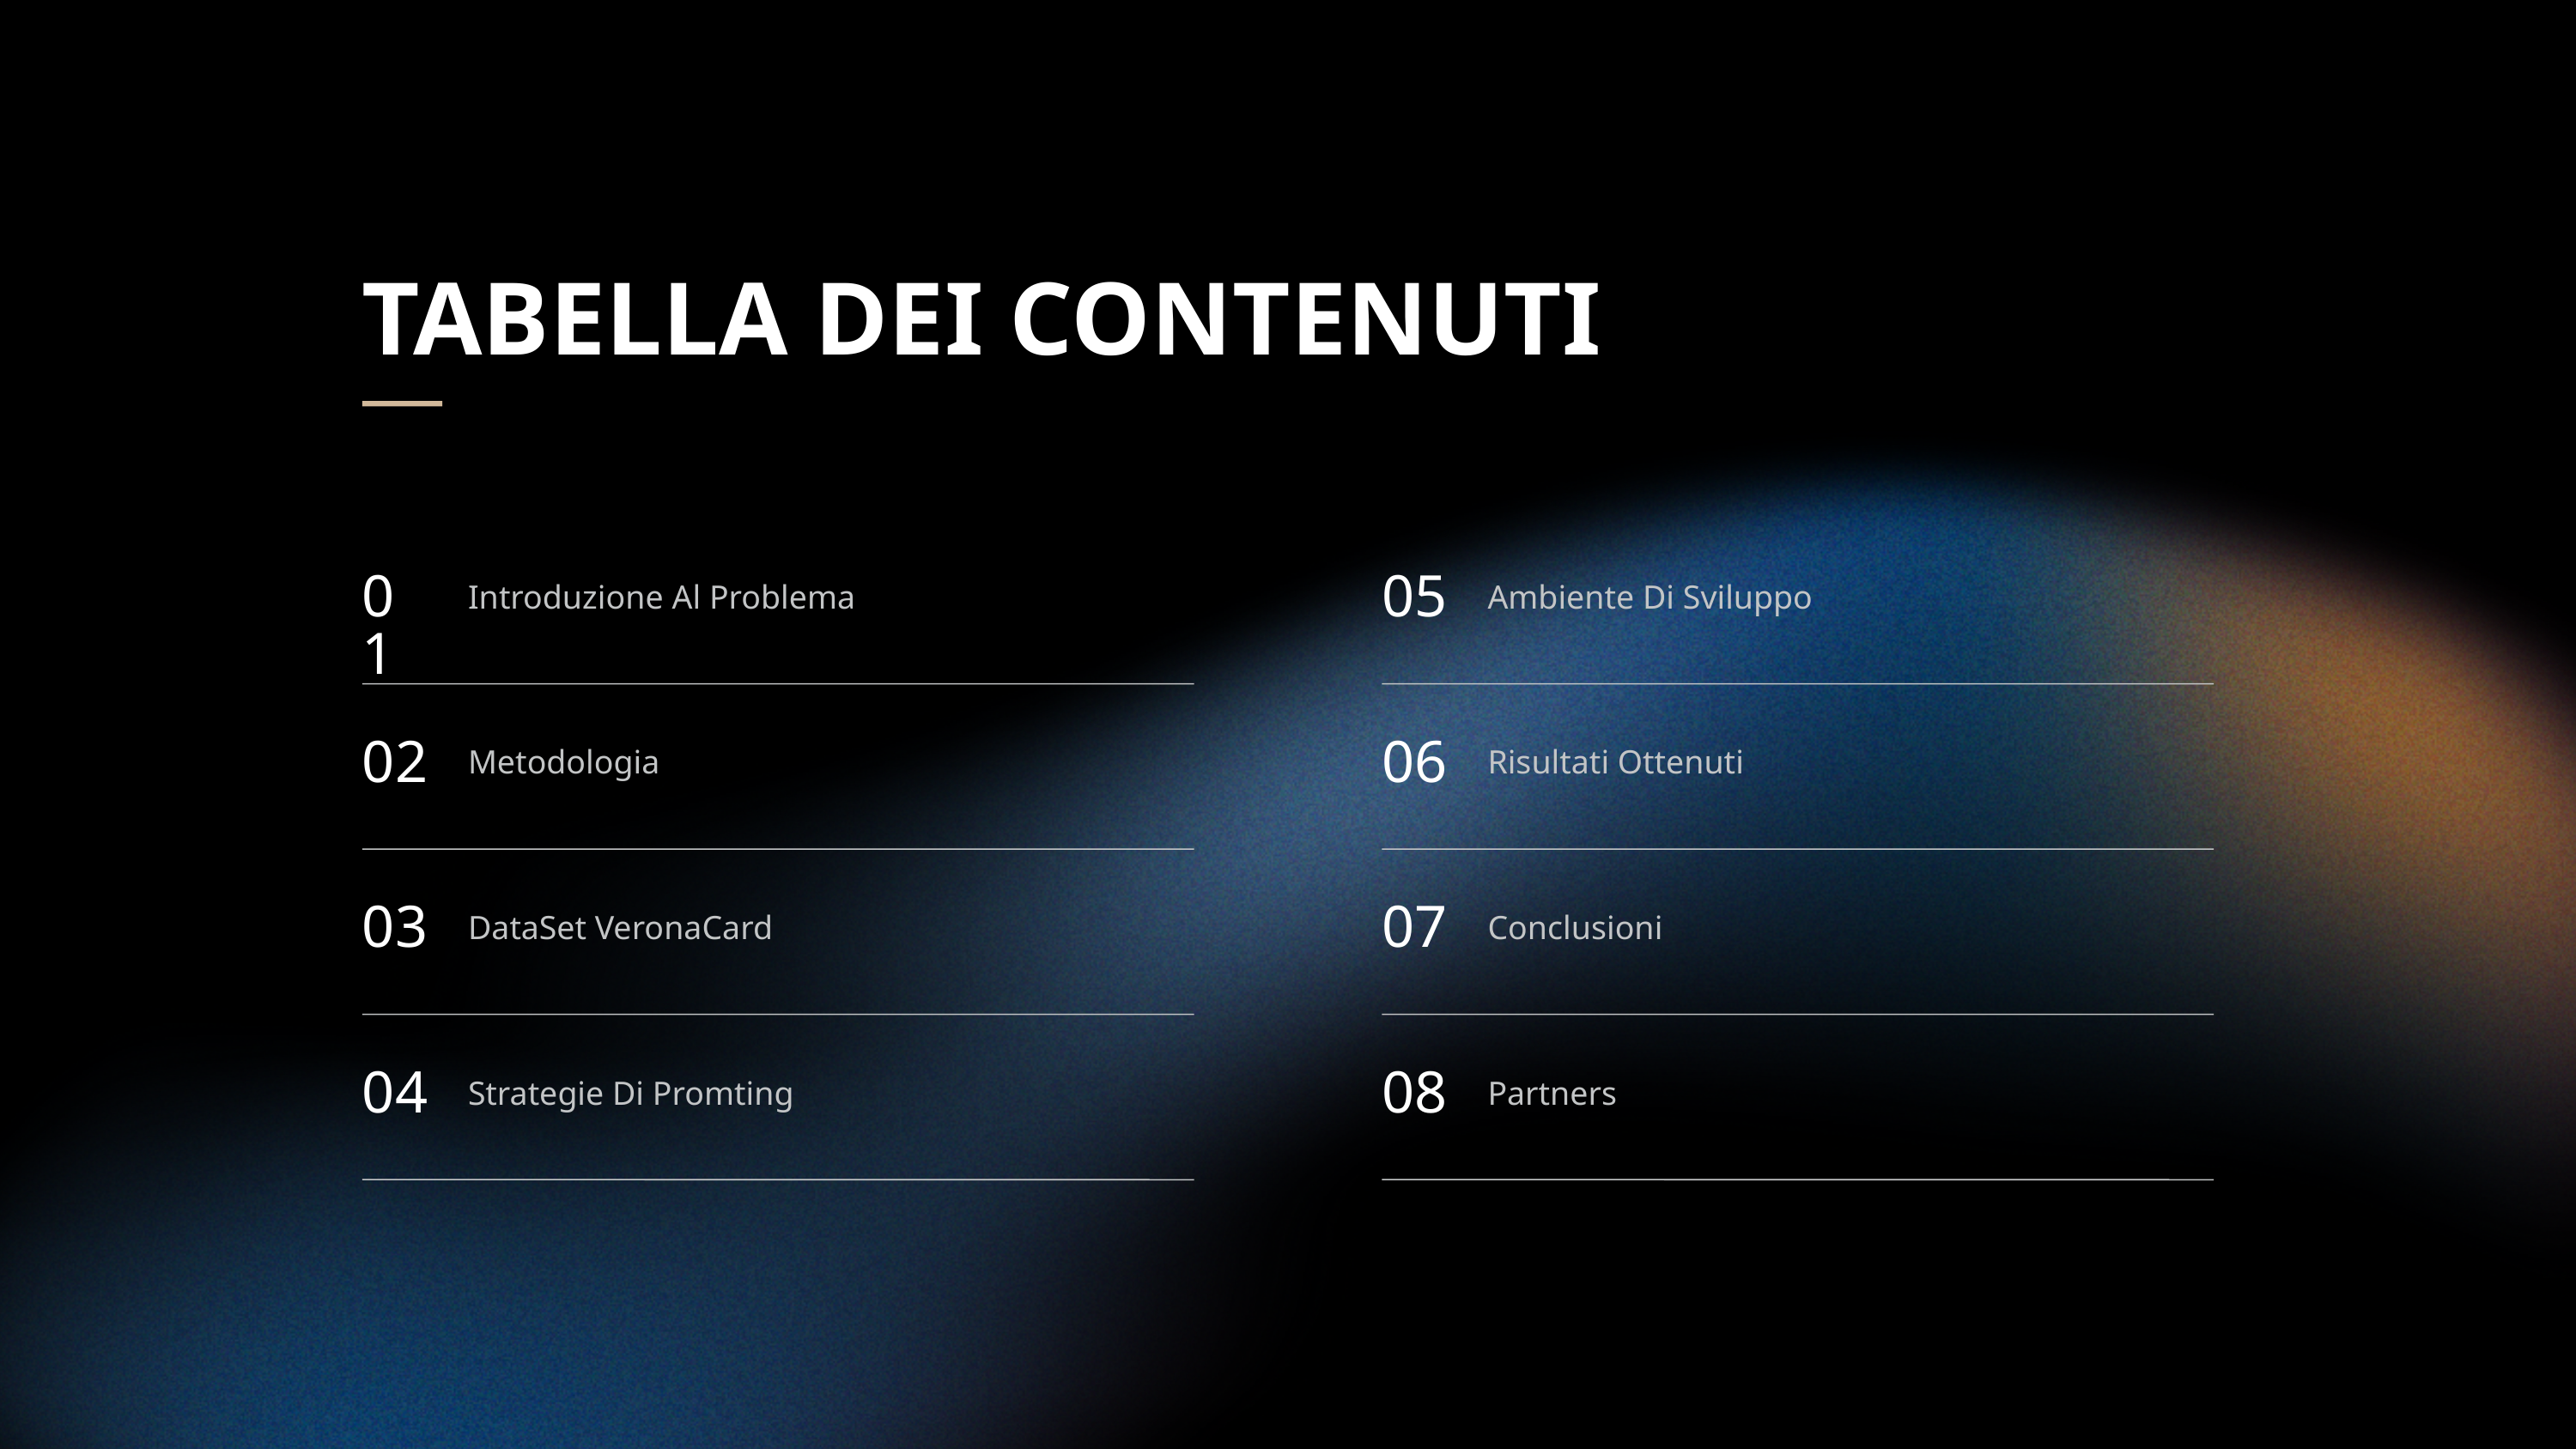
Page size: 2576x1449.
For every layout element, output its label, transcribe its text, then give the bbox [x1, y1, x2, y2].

text_box 06 [1382, 737, 1454, 794]
text_box 08 [1382, 1067, 1454, 1125]
text_box DataSet VeronaCard [467, 913, 1213, 947]
text_box 05 [1382, 571, 1454, 629]
text_box Conclusioni [1487, 913, 1902, 947]
text_box Partners [1487, 1078, 1902, 1112]
text_box 01 [361, 571, 415, 683]
text_box Metodologia [467, 748, 1047, 781]
text_box 07 [1382, 901, 1449, 960]
text_box Strategie Di Promting [467, 1078, 883, 1112]
text_box 02 [361, 737, 431, 794]
text_box 03 [361, 901, 432, 960]
text_box [0, 419, 2576, 1449]
text_box 04 [361, 1067, 434, 1125]
text_box Risultati Ottenuti [1487, 748, 1902, 781]
text_box Ambiente Di Sviluppo [1487, 583, 1902, 615]
text_box Introduzione Al Problema [467, 583, 883, 615]
text_box TABELLA DEI CONTENUTI [361, 275, 1638, 376]
